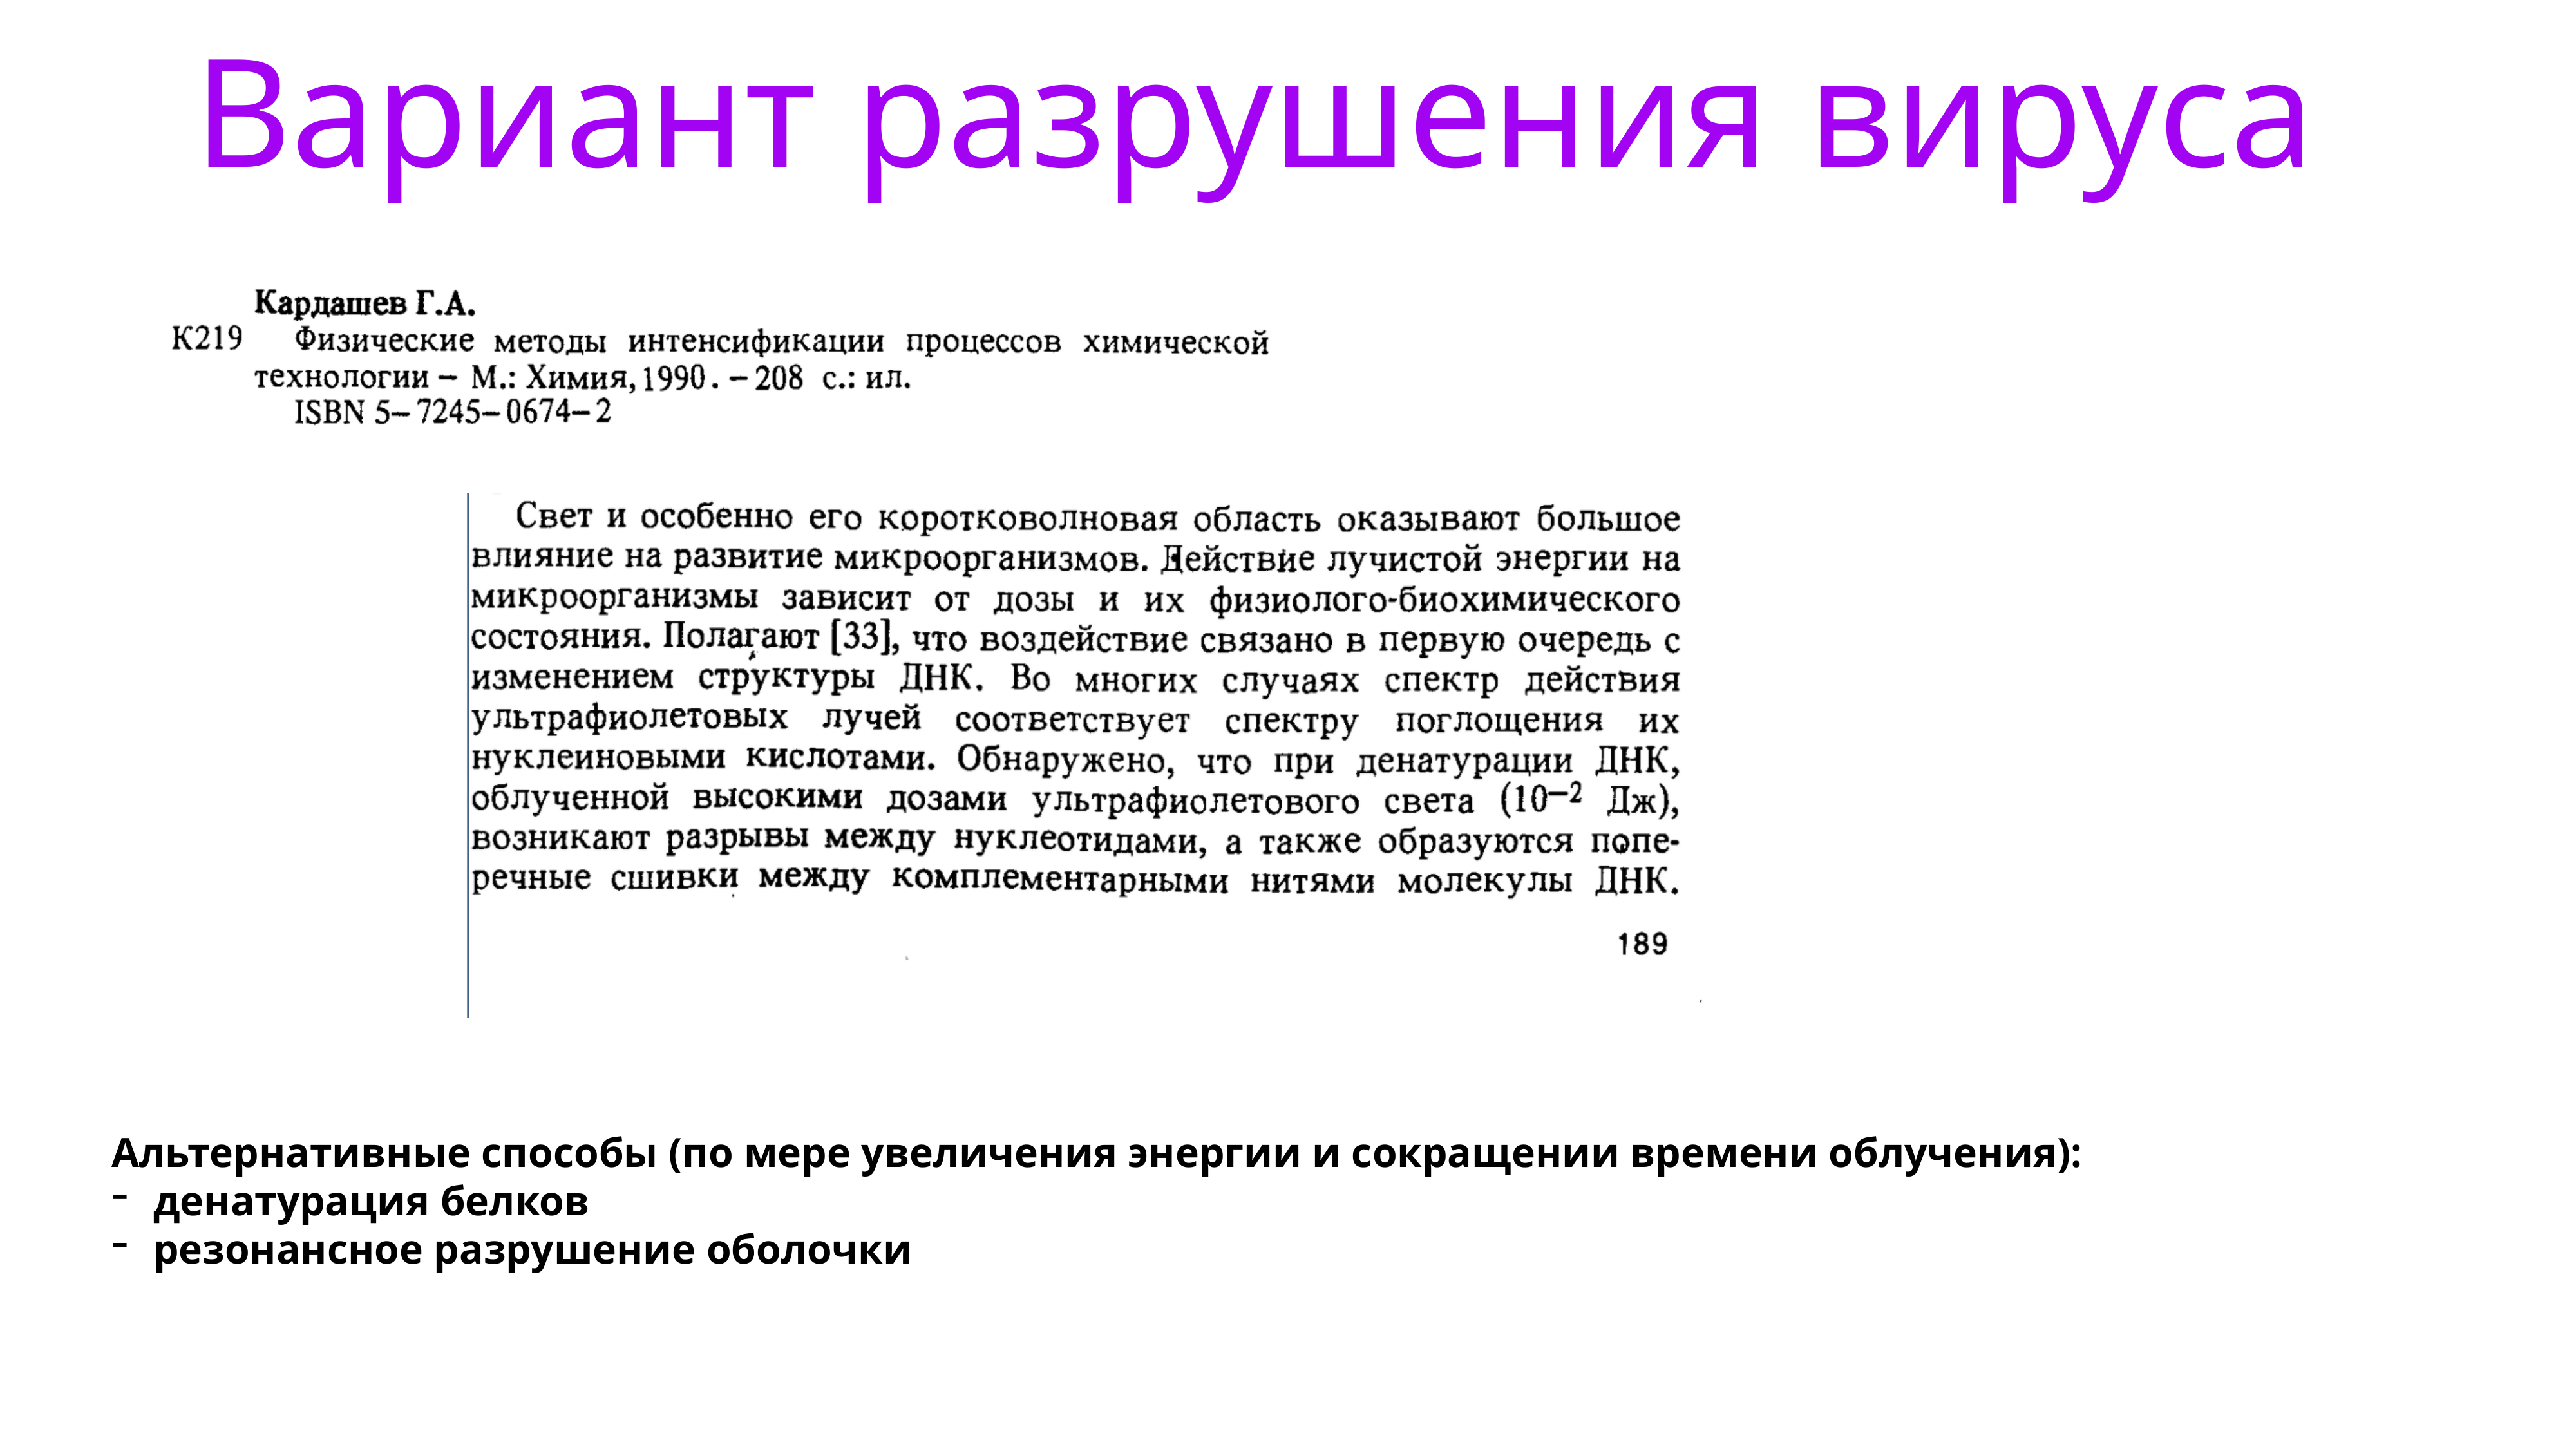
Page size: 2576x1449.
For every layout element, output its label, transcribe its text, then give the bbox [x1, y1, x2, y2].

text_box Альтернативные способы (по мере увеличения энергии и сокращении времени облучения): денатурация белков резонансное разрушение оболочки [106, 1121, 2090, 1278]
text_box Вариант разрушения вируса [189, 12, 2320, 203]
picture [138, 270, 1305, 455]
picture [451, 493, 1759, 1018]
